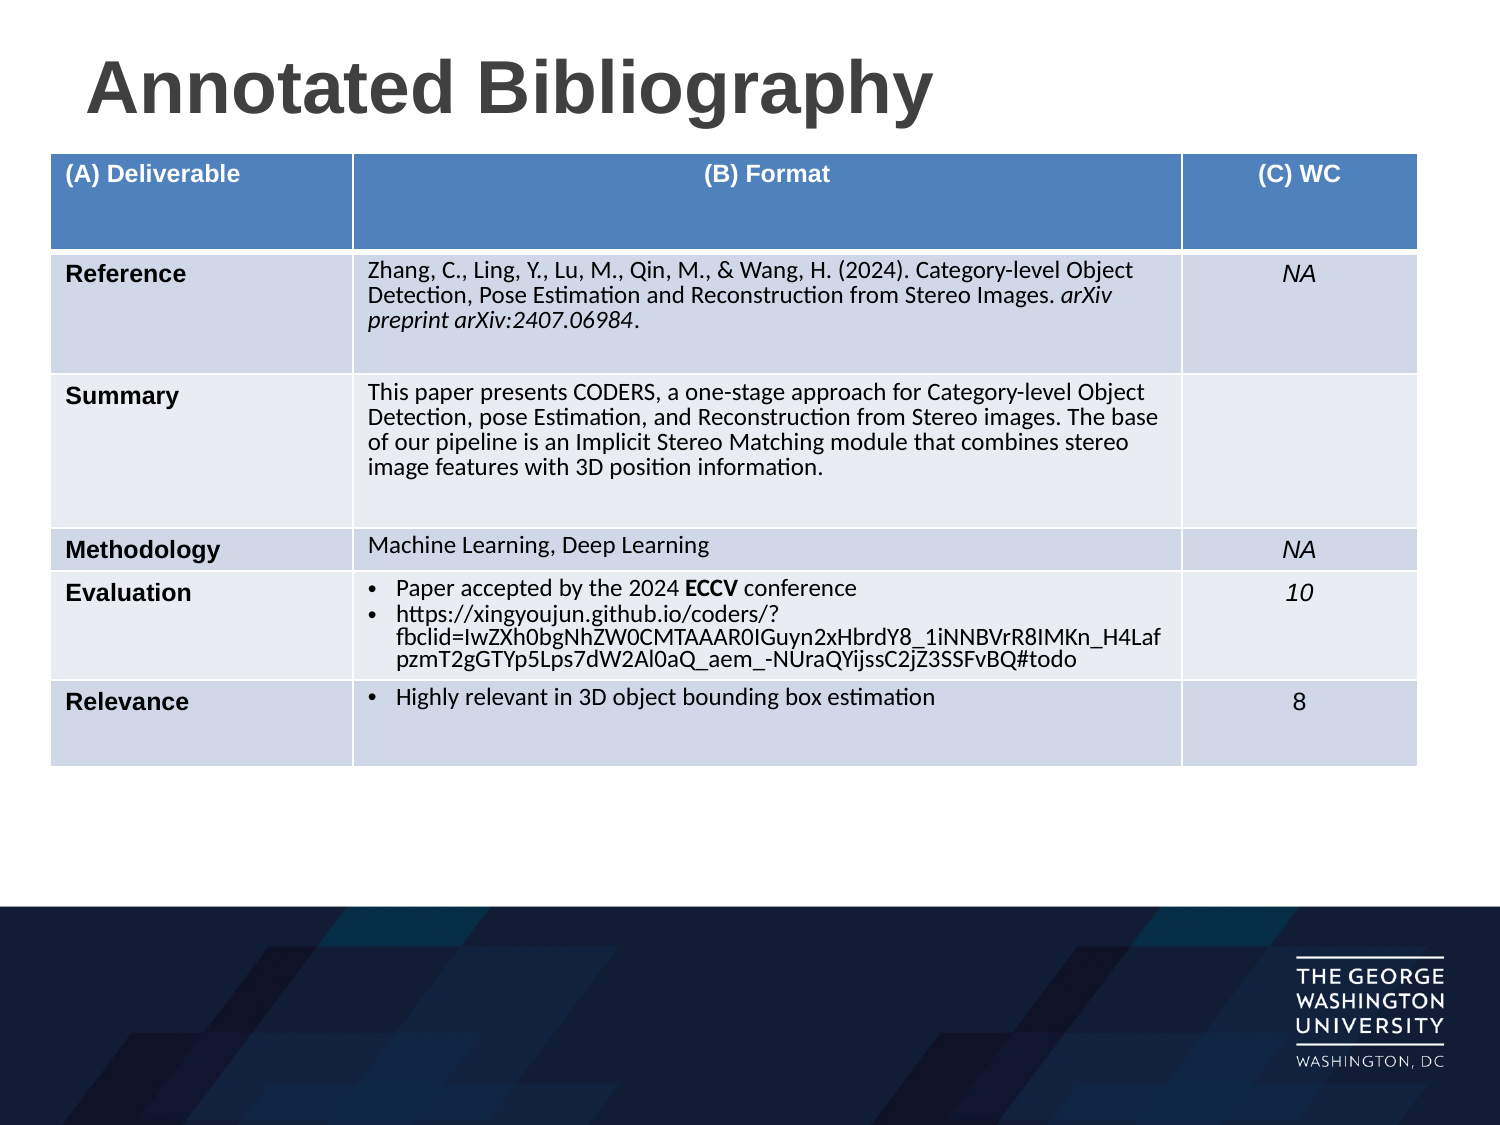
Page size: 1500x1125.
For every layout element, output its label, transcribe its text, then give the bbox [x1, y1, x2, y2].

table_cell Evaluation [51, 572, 352, 679]
table_header (A) Deliverable [51, 154, 352, 249]
table_header (B) Format [354, 154, 1181, 249]
table_cell Highly relevant in 3D object bounding box estimation [354, 681, 1181, 766]
table_cell Relevance [51, 681, 352, 766]
table_cell This paper presents CODERS, a one-stage approach for Category-level Object Detection, pose Estimation, and Reconstruction from Stereo images. The base of our pipeline is an Implicit Stereo Matching module that combines stereo image features with 3D position information. [354, 375, 1181, 527]
table_header (C) WC [1183, 154, 1417, 249]
table_cell 10 [1183, 572, 1417, 679]
table_cell 8 [1183, 681, 1417, 766]
table_cell [1183, 375, 1417, 527]
picture [0, 0, 1500, 1125]
table_cell Machine Learning, Deep Learning [354, 529, 1181, 570]
text_box Annotated Bibliography [70, 31, 1344, 153]
table_cell NA [1183, 529, 1417, 570]
table_cell Reference [51, 255, 352, 373]
table_cell Zhang, C., Ling, Y., Lu, M., Qin, M., & Wang, H. (2024). Category-level Object Detection, Pose Estimation and Reconstruction from Stereo Images. arXiv preprint arXiv:2407.06984. [354, 255, 1181, 373]
table_cell Methodology [51, 529, 352, 570]
table_cell NA [1183, 255, 1417, 373]
table_cell Paper accepted by the 2024 ECCV conference https://xingyoujun.github.io/coders/?fbclid=IwZXh0bgNhZW0CMTAAAR0IGuyn2xHbrdY8_1iNNBVrR8IMKn_H4LafpzmT2gGTYp5Lps7dW2Al0aQ_aem_-NUraQYijssC2jZ3SSFvBQ#todo [354, 572, 1181, 679]
table_cell Summary [51, 375, 352, 527]
